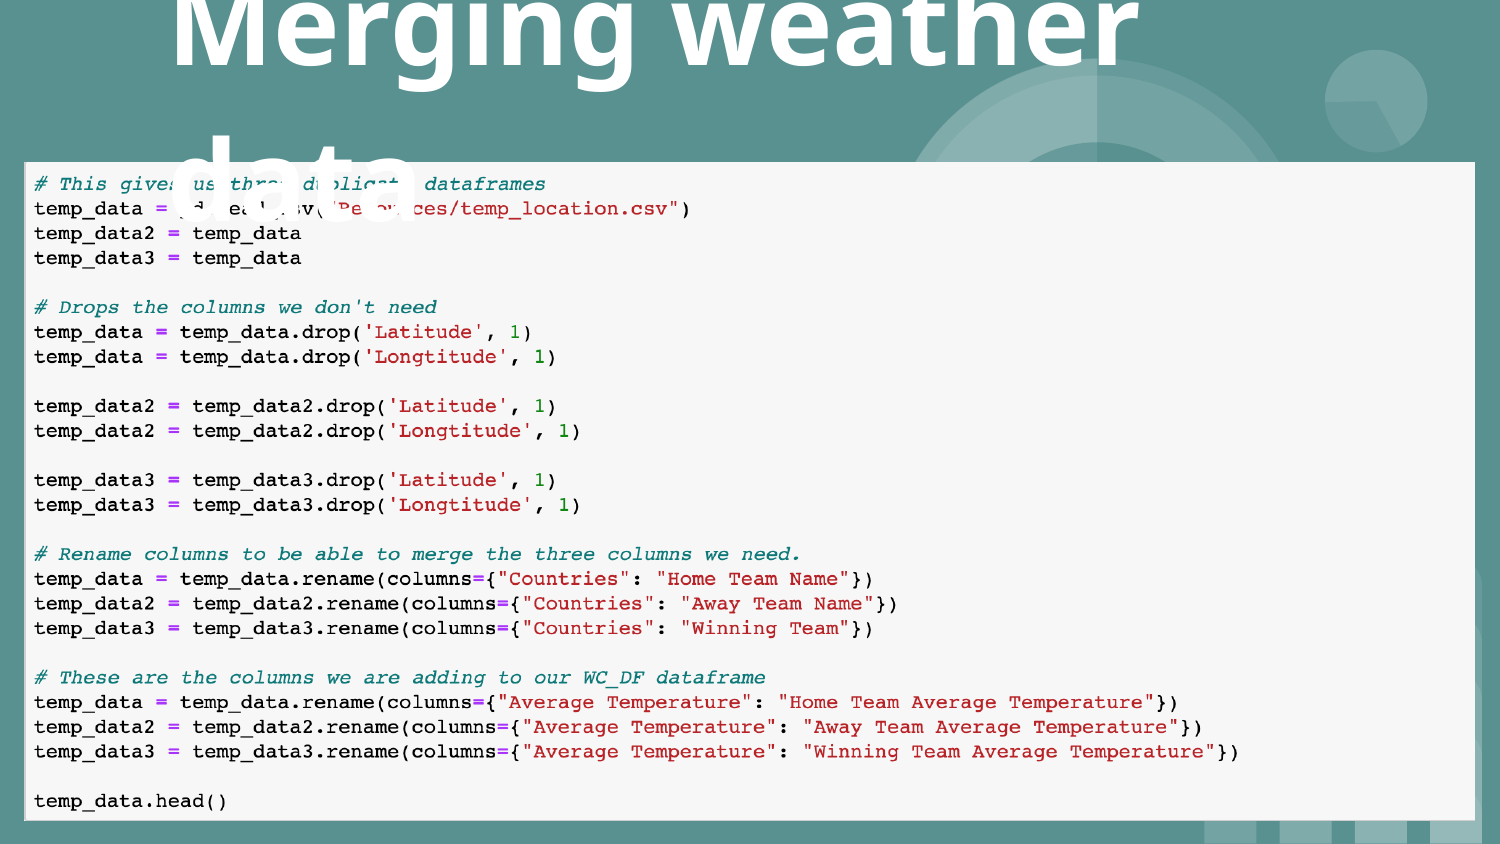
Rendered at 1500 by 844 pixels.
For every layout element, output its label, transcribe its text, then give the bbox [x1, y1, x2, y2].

title Merging weather data [152, 14, 1348, 160]
picture [24, 162, 1476, 821]
